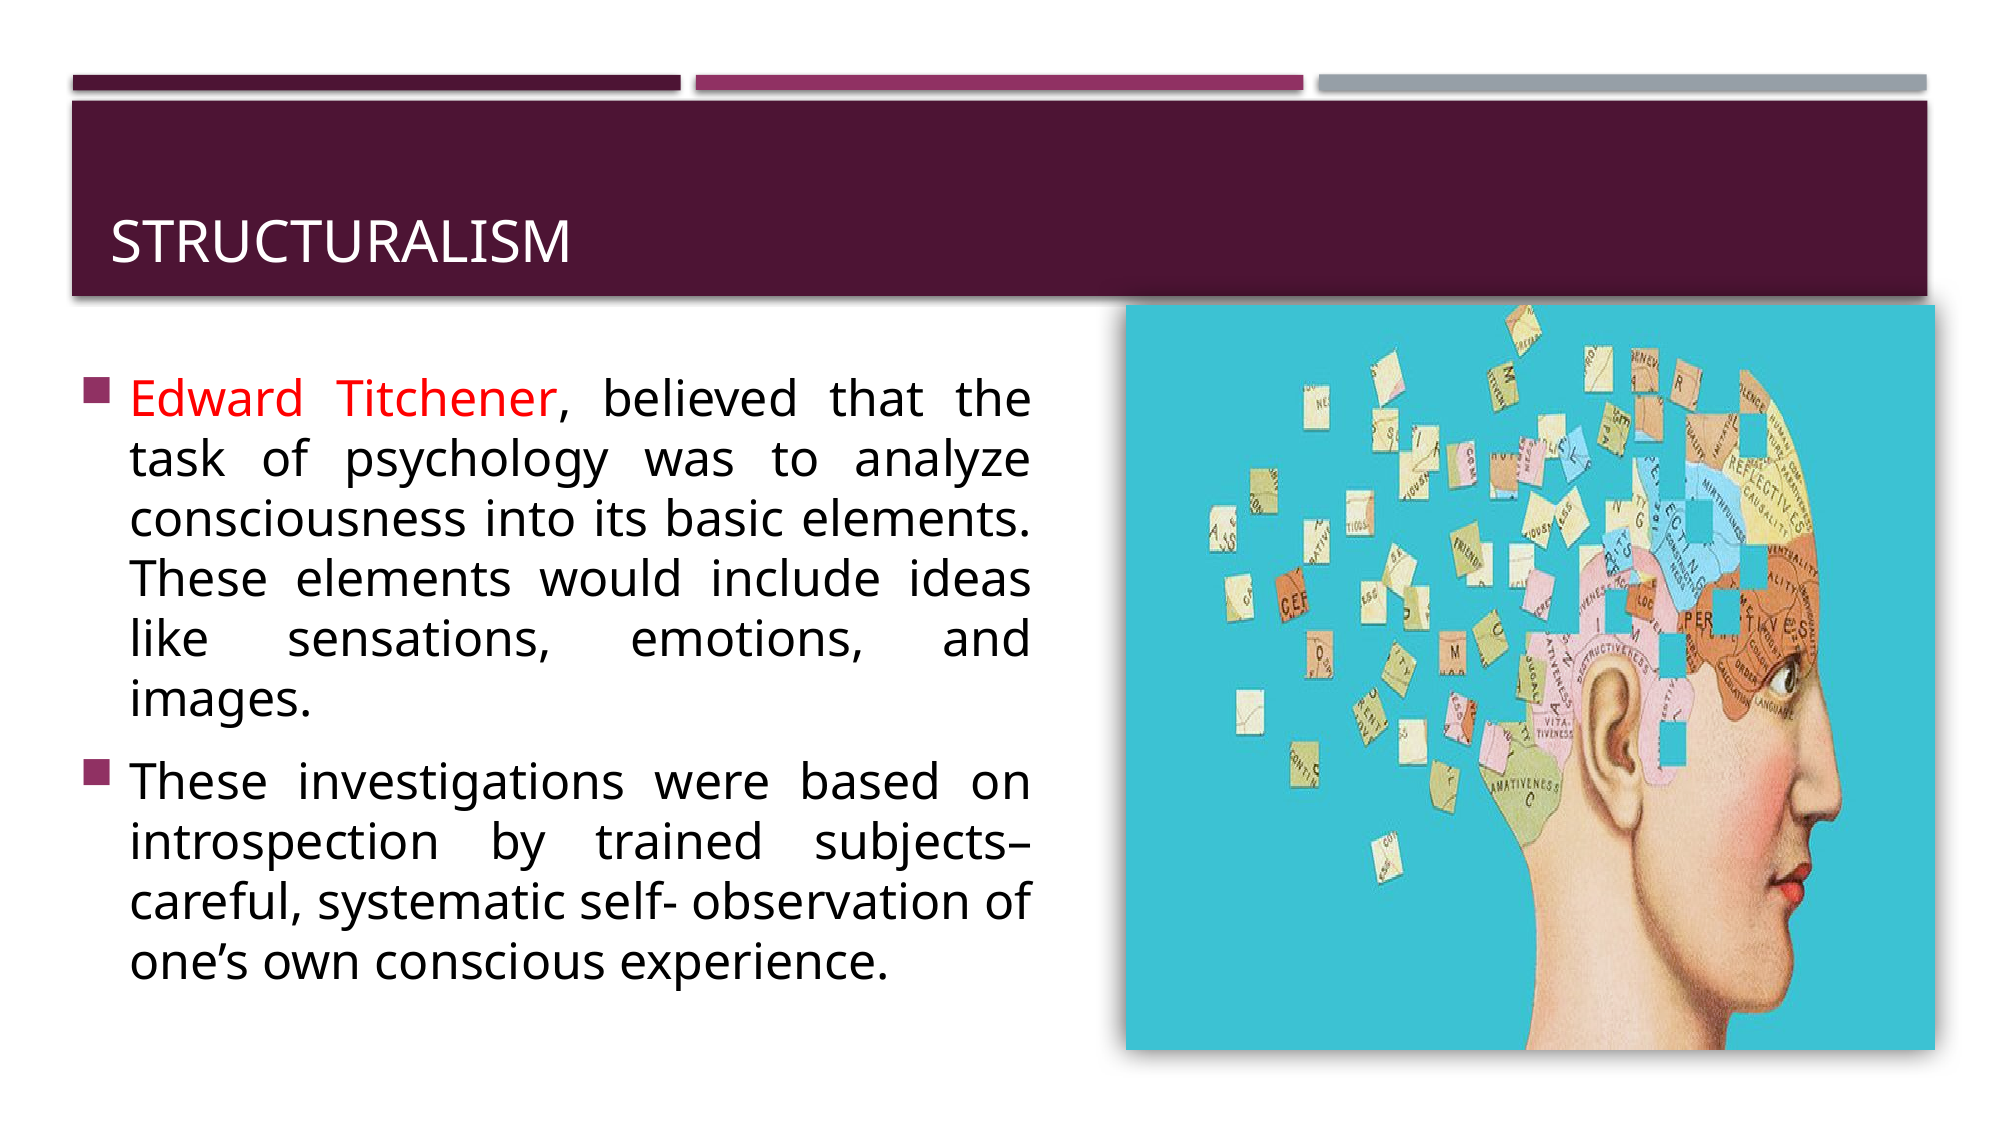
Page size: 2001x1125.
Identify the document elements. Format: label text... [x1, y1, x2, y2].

list Edward Titchener, believed that the task of psychology was to analyze consciousness into its basic elements. These elements would include ideas like sensations, emotions, and images. These investigations were based on introspection by trained subjects– careful, systematic self- observation of one’s own conscious experience. [64, 282, 1048, 1074]
picture [1125, 304, 1935, 1051]
title Structuralism [95, 115, 1905, 282]
